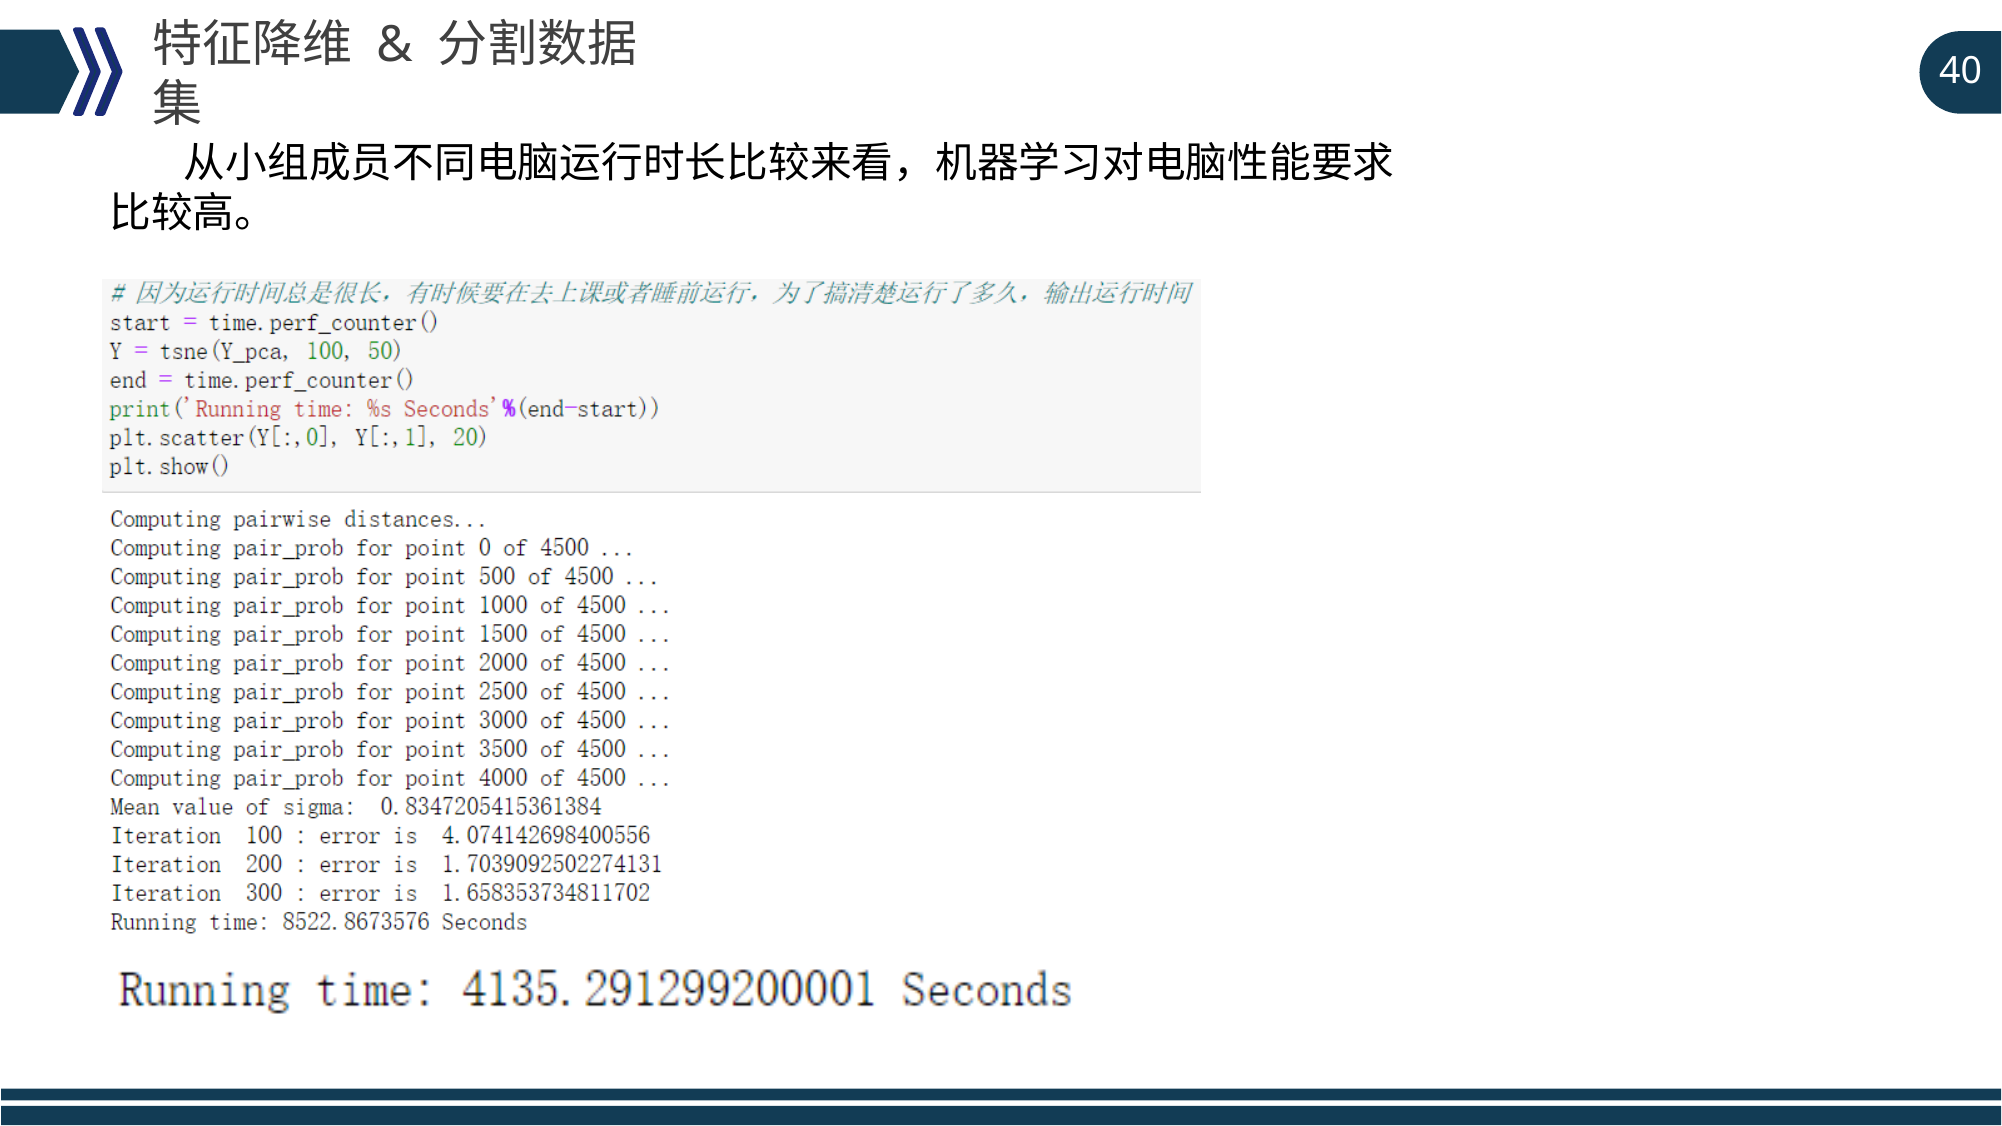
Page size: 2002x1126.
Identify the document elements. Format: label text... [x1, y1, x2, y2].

text_box 从小组成员不同电脑运行时长比较来看，机器学习对电脑性能要求比较高。 [94, 128, 1418, 244]
picture [102, 278, 1201, 946]
slide_number 40 [1911, 41, 2001, 102]
list 特征降维 & 分割数据集 [138, 36, 694, 107]
picture [102, 958, 1111, 1024]
